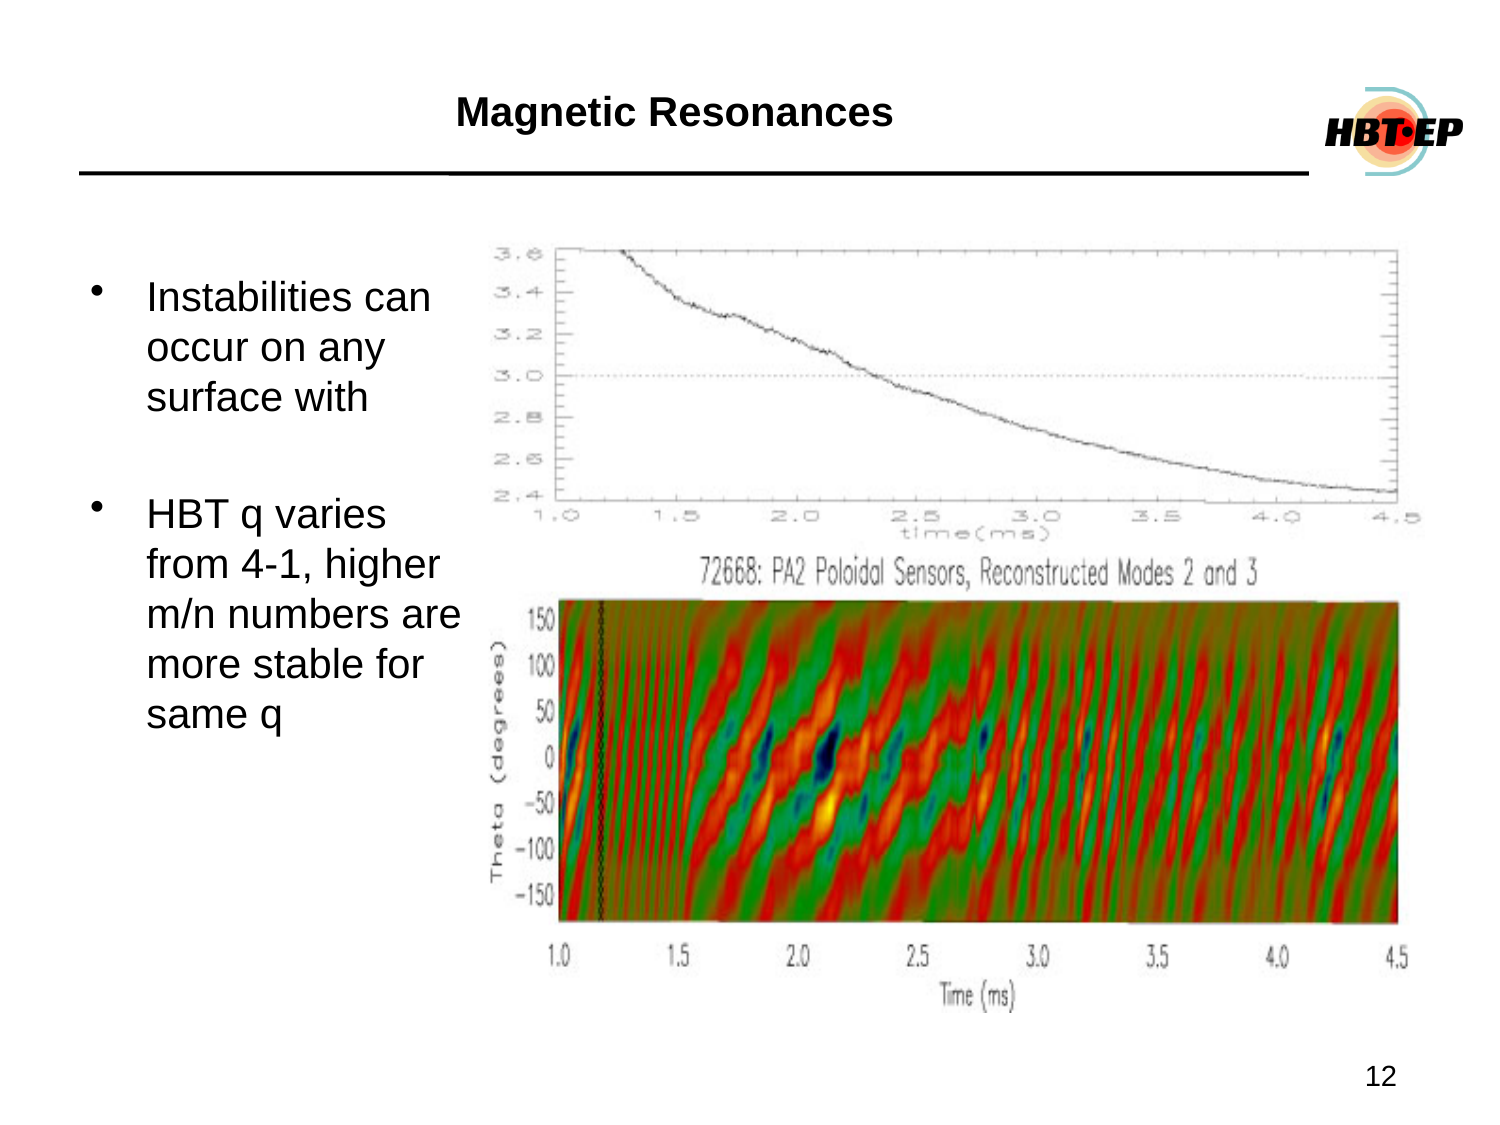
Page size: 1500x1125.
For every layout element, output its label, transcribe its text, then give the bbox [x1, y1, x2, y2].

picture [474, 224, 1426, 1013]
picture [1325, 87, 1463, 176]
title Magnetic Resonances [37, 53, 1313, 166]
